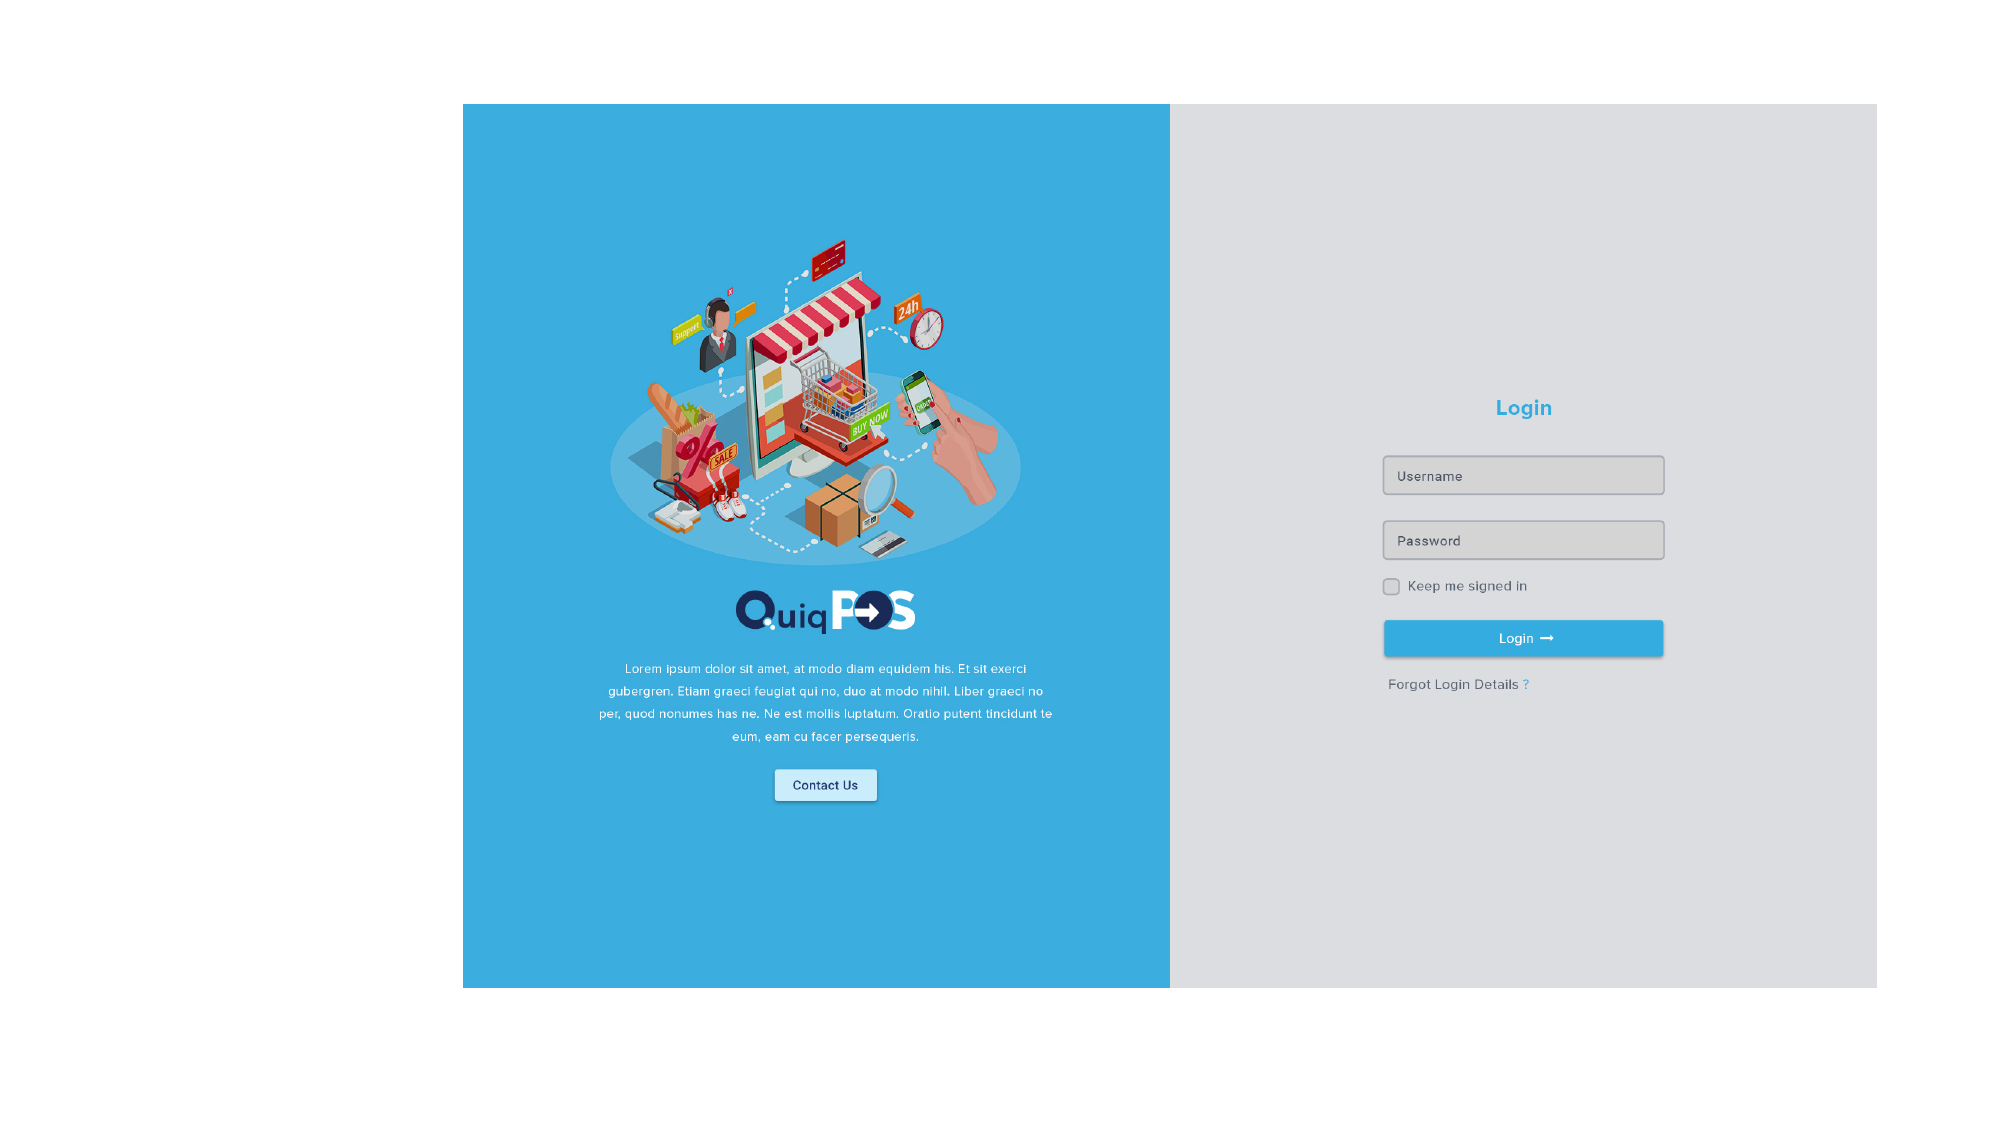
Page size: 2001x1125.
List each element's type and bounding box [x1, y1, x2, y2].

picture [462, 104, 1877, 988]
